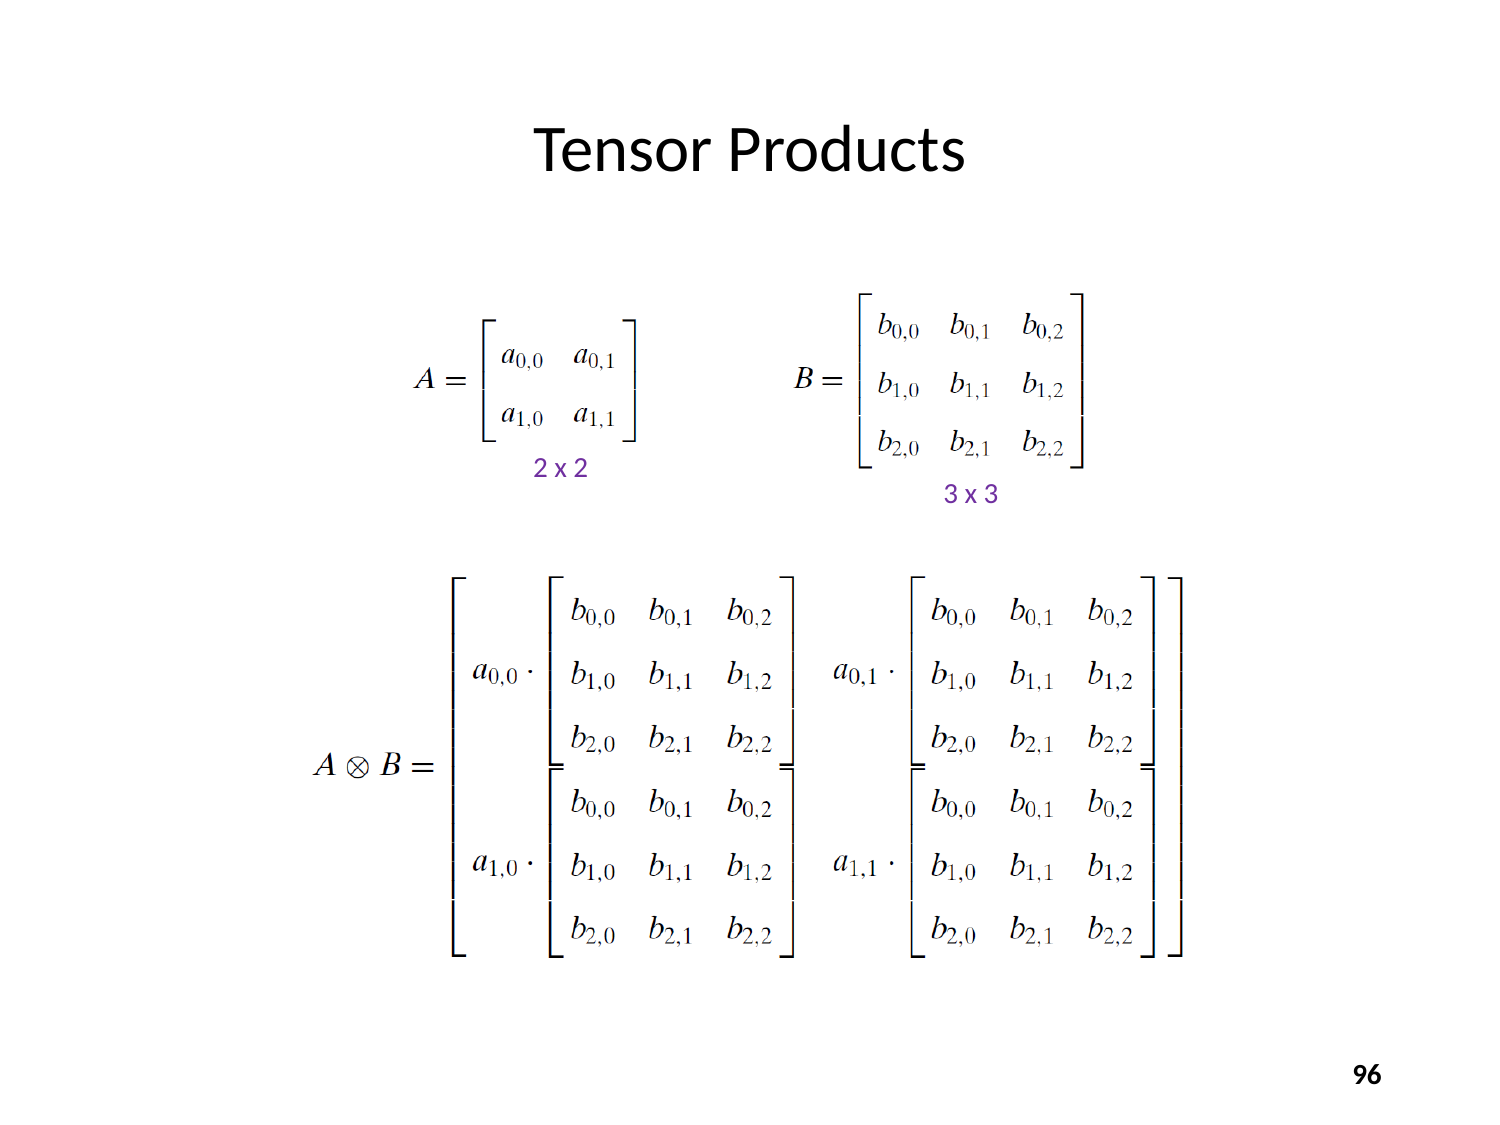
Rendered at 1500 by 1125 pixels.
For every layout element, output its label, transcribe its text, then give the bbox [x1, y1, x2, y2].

slide_number 96 [1059, 1042, 1397, 1103]
title Tensor Products [103, 59, 1397, 241]
picture [307, 562, 1193, 969]
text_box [405, 277, 655, 492]
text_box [782, 277, 1095, 518]
